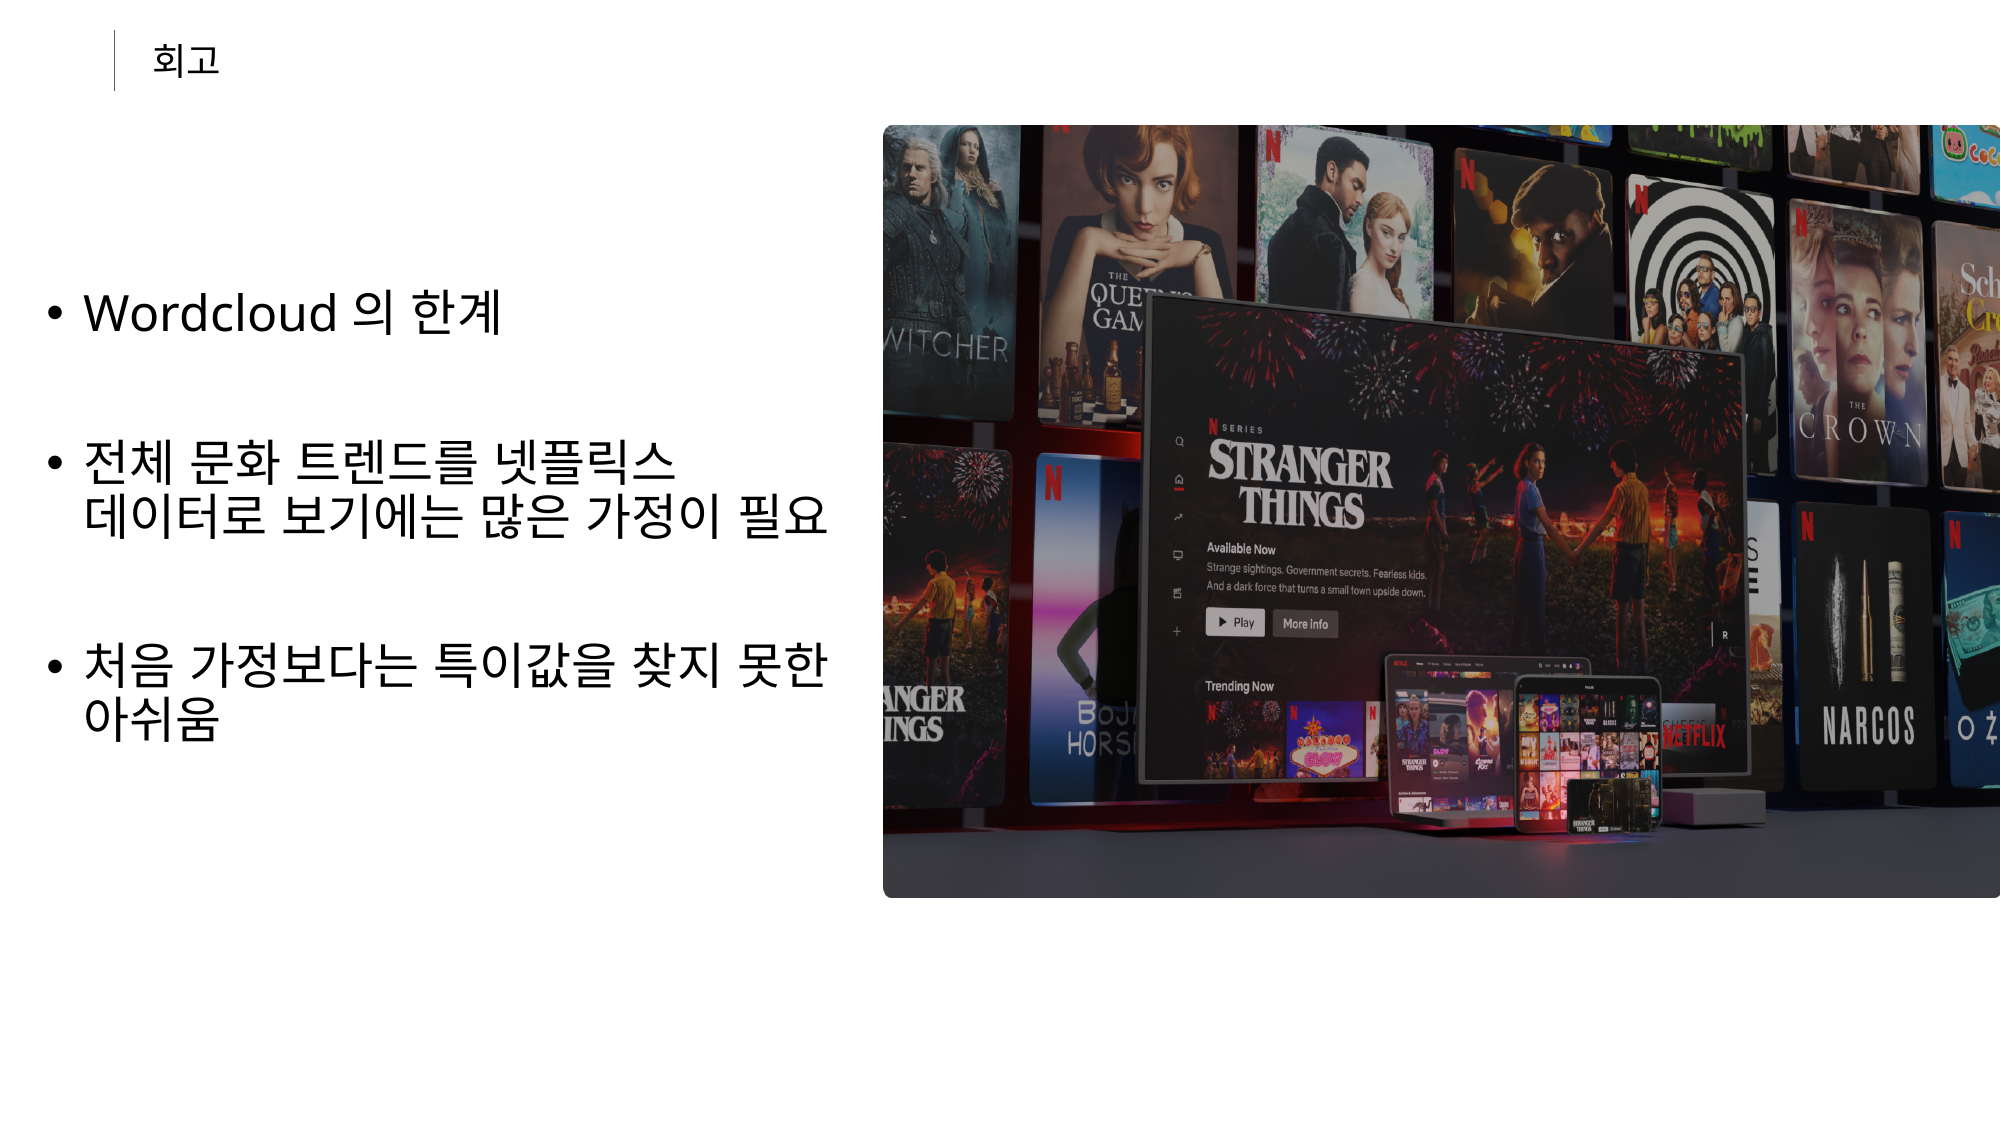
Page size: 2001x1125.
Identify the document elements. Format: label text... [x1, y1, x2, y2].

picture [883, 125, 2000, 898]
list Wordcloud의 한계 전체 문화 트렌드를 넷플릭스 데이터로 보기에는 많은 가정이 필요 처음 가정보다는 특이값을 찾지 못한 아쉬움 [31, 125, 883, 840]
text_box 회고 [137, 30, 292, 90]
